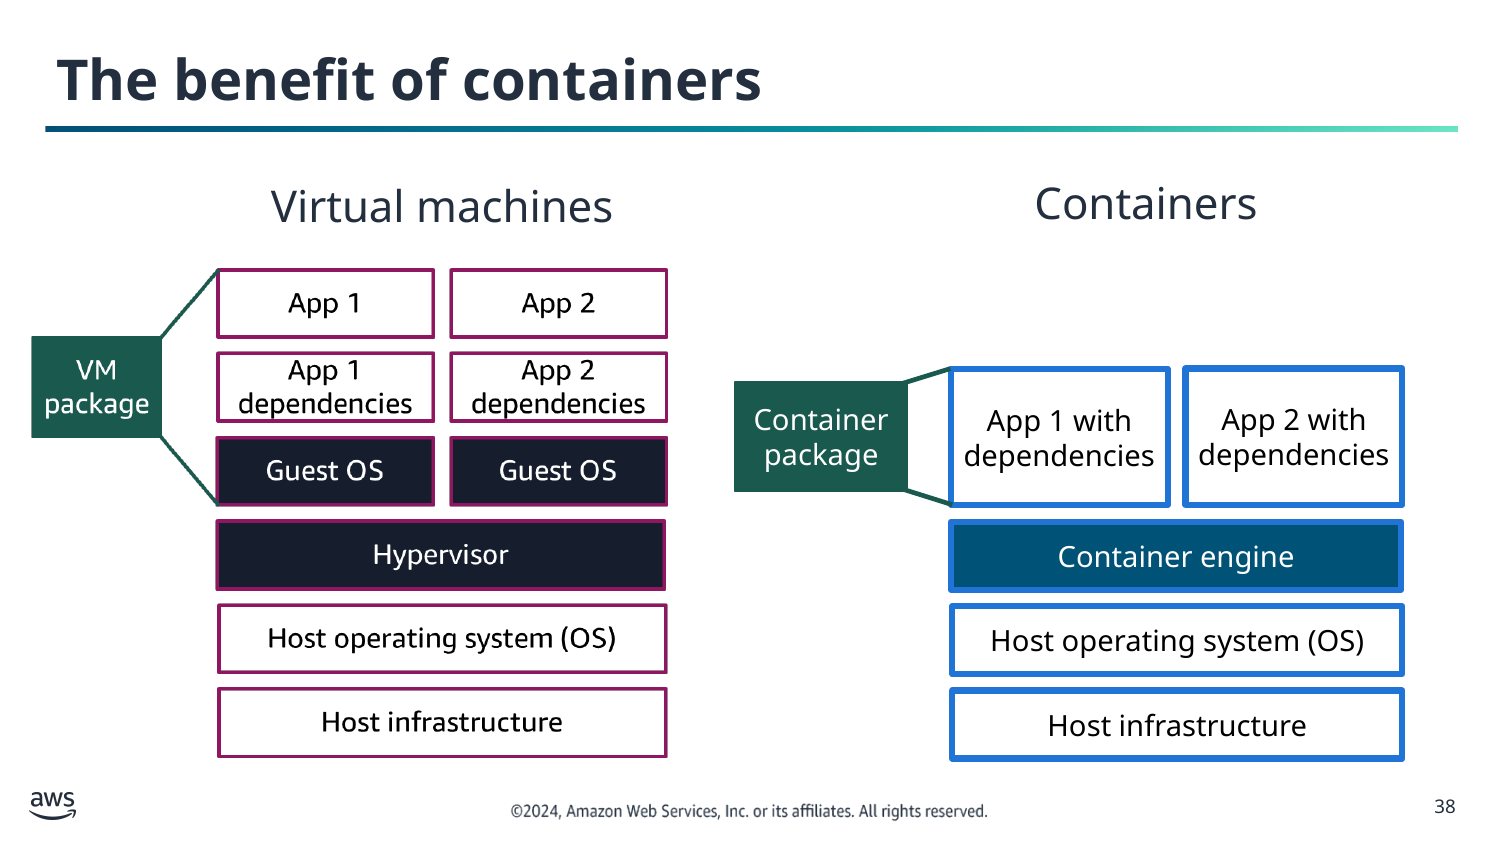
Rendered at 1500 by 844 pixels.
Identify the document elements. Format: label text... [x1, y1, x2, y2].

title The benefit of containers [45, 37, 1456, 128]
slide_number ‹#› [1396, 793, 1456, 822]
picture [26, 267, 669, 759]
picture [535, 126, 1458, 132]
picture [29, 792, 76, 820]
list Virtual machines [259, 172, 636, 233]
picture [465, 795, 1034, 829]
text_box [734, 368, 1403, 759]
list Containers [1023, 170, 1349, 230]
